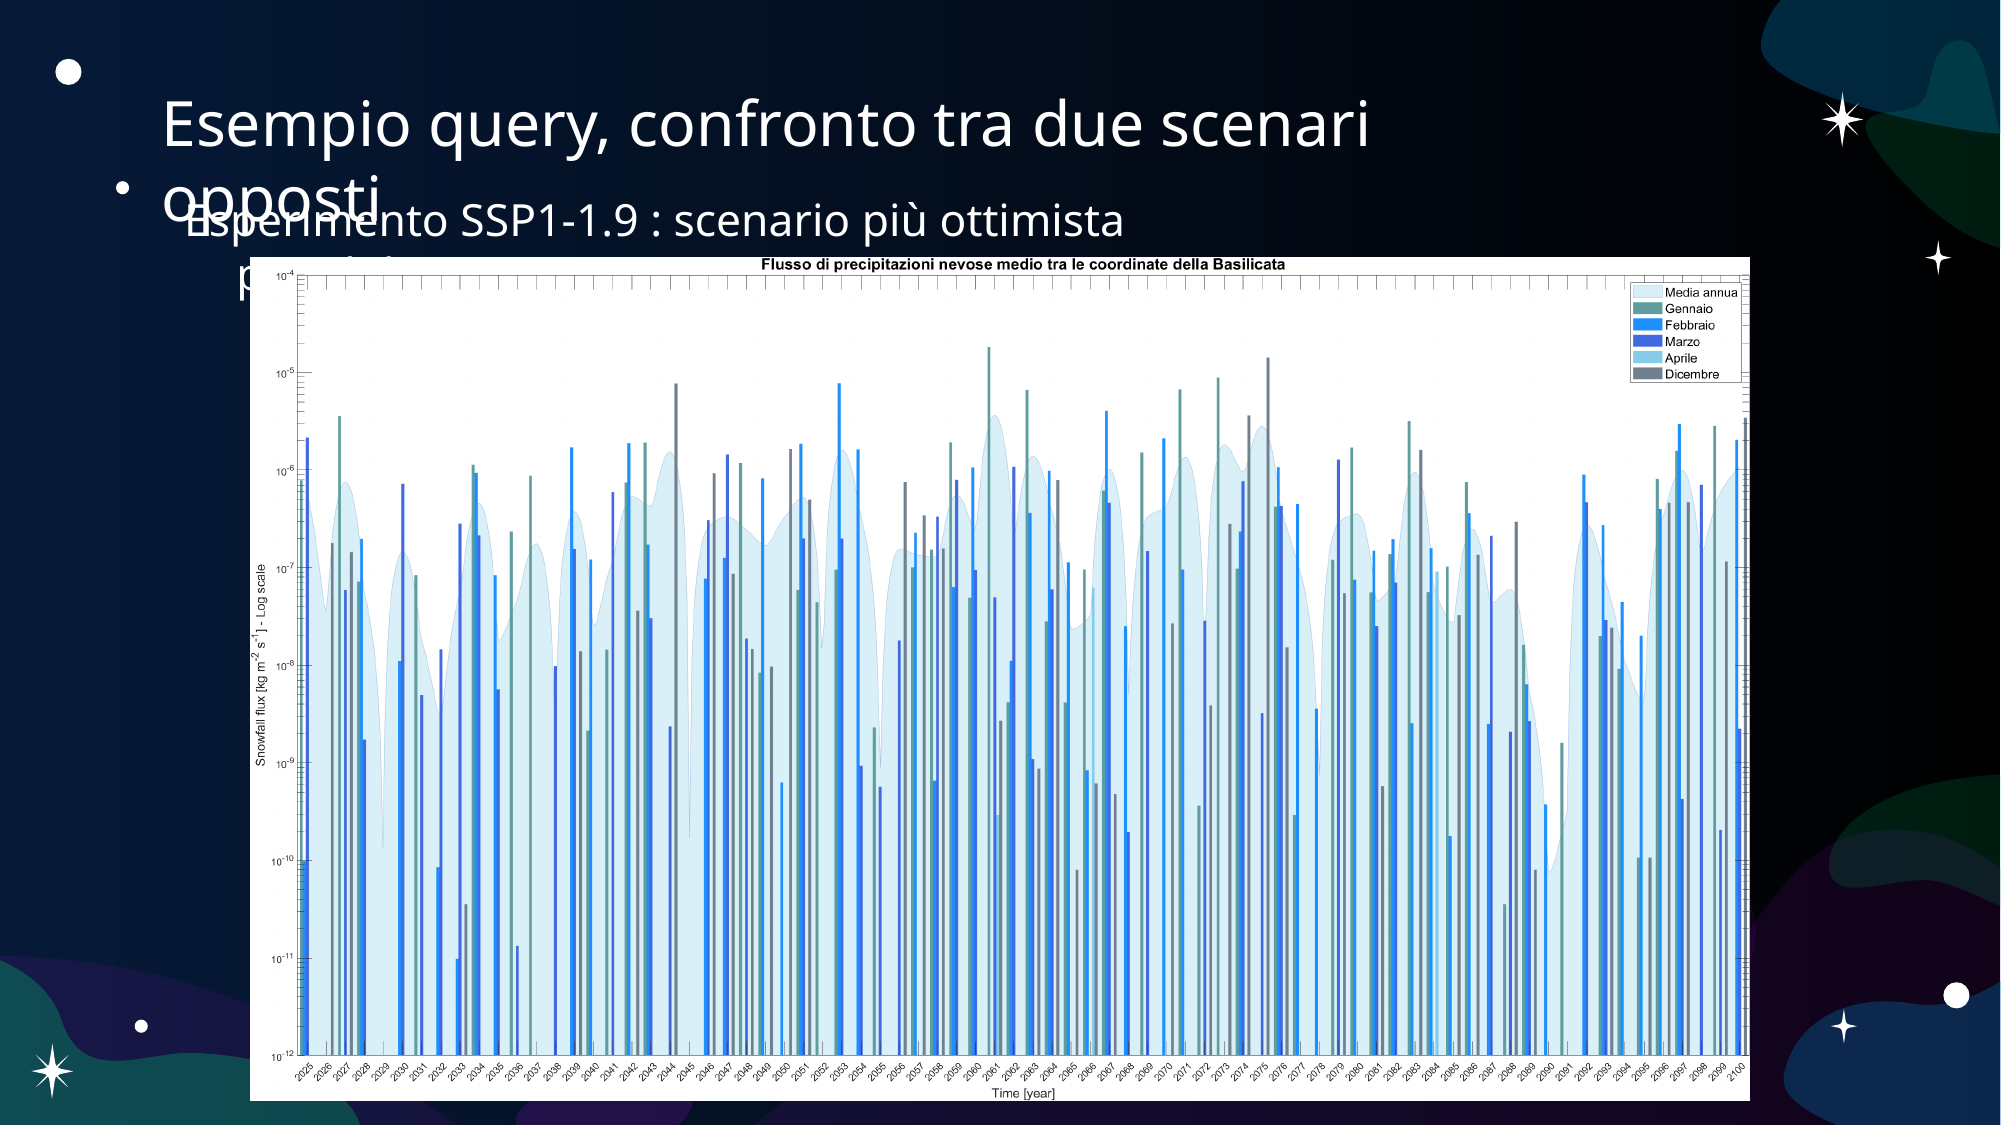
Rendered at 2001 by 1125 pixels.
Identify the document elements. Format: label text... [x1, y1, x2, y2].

text_box Esperimento SSP1-1.9 : scenario più ottimista possibile [146, 177, 1330, 258]
title Esempio query, confronto tra due scenari opposti [146, 68, 1448, 157]
picture [250, 256, 1750, 1101]
